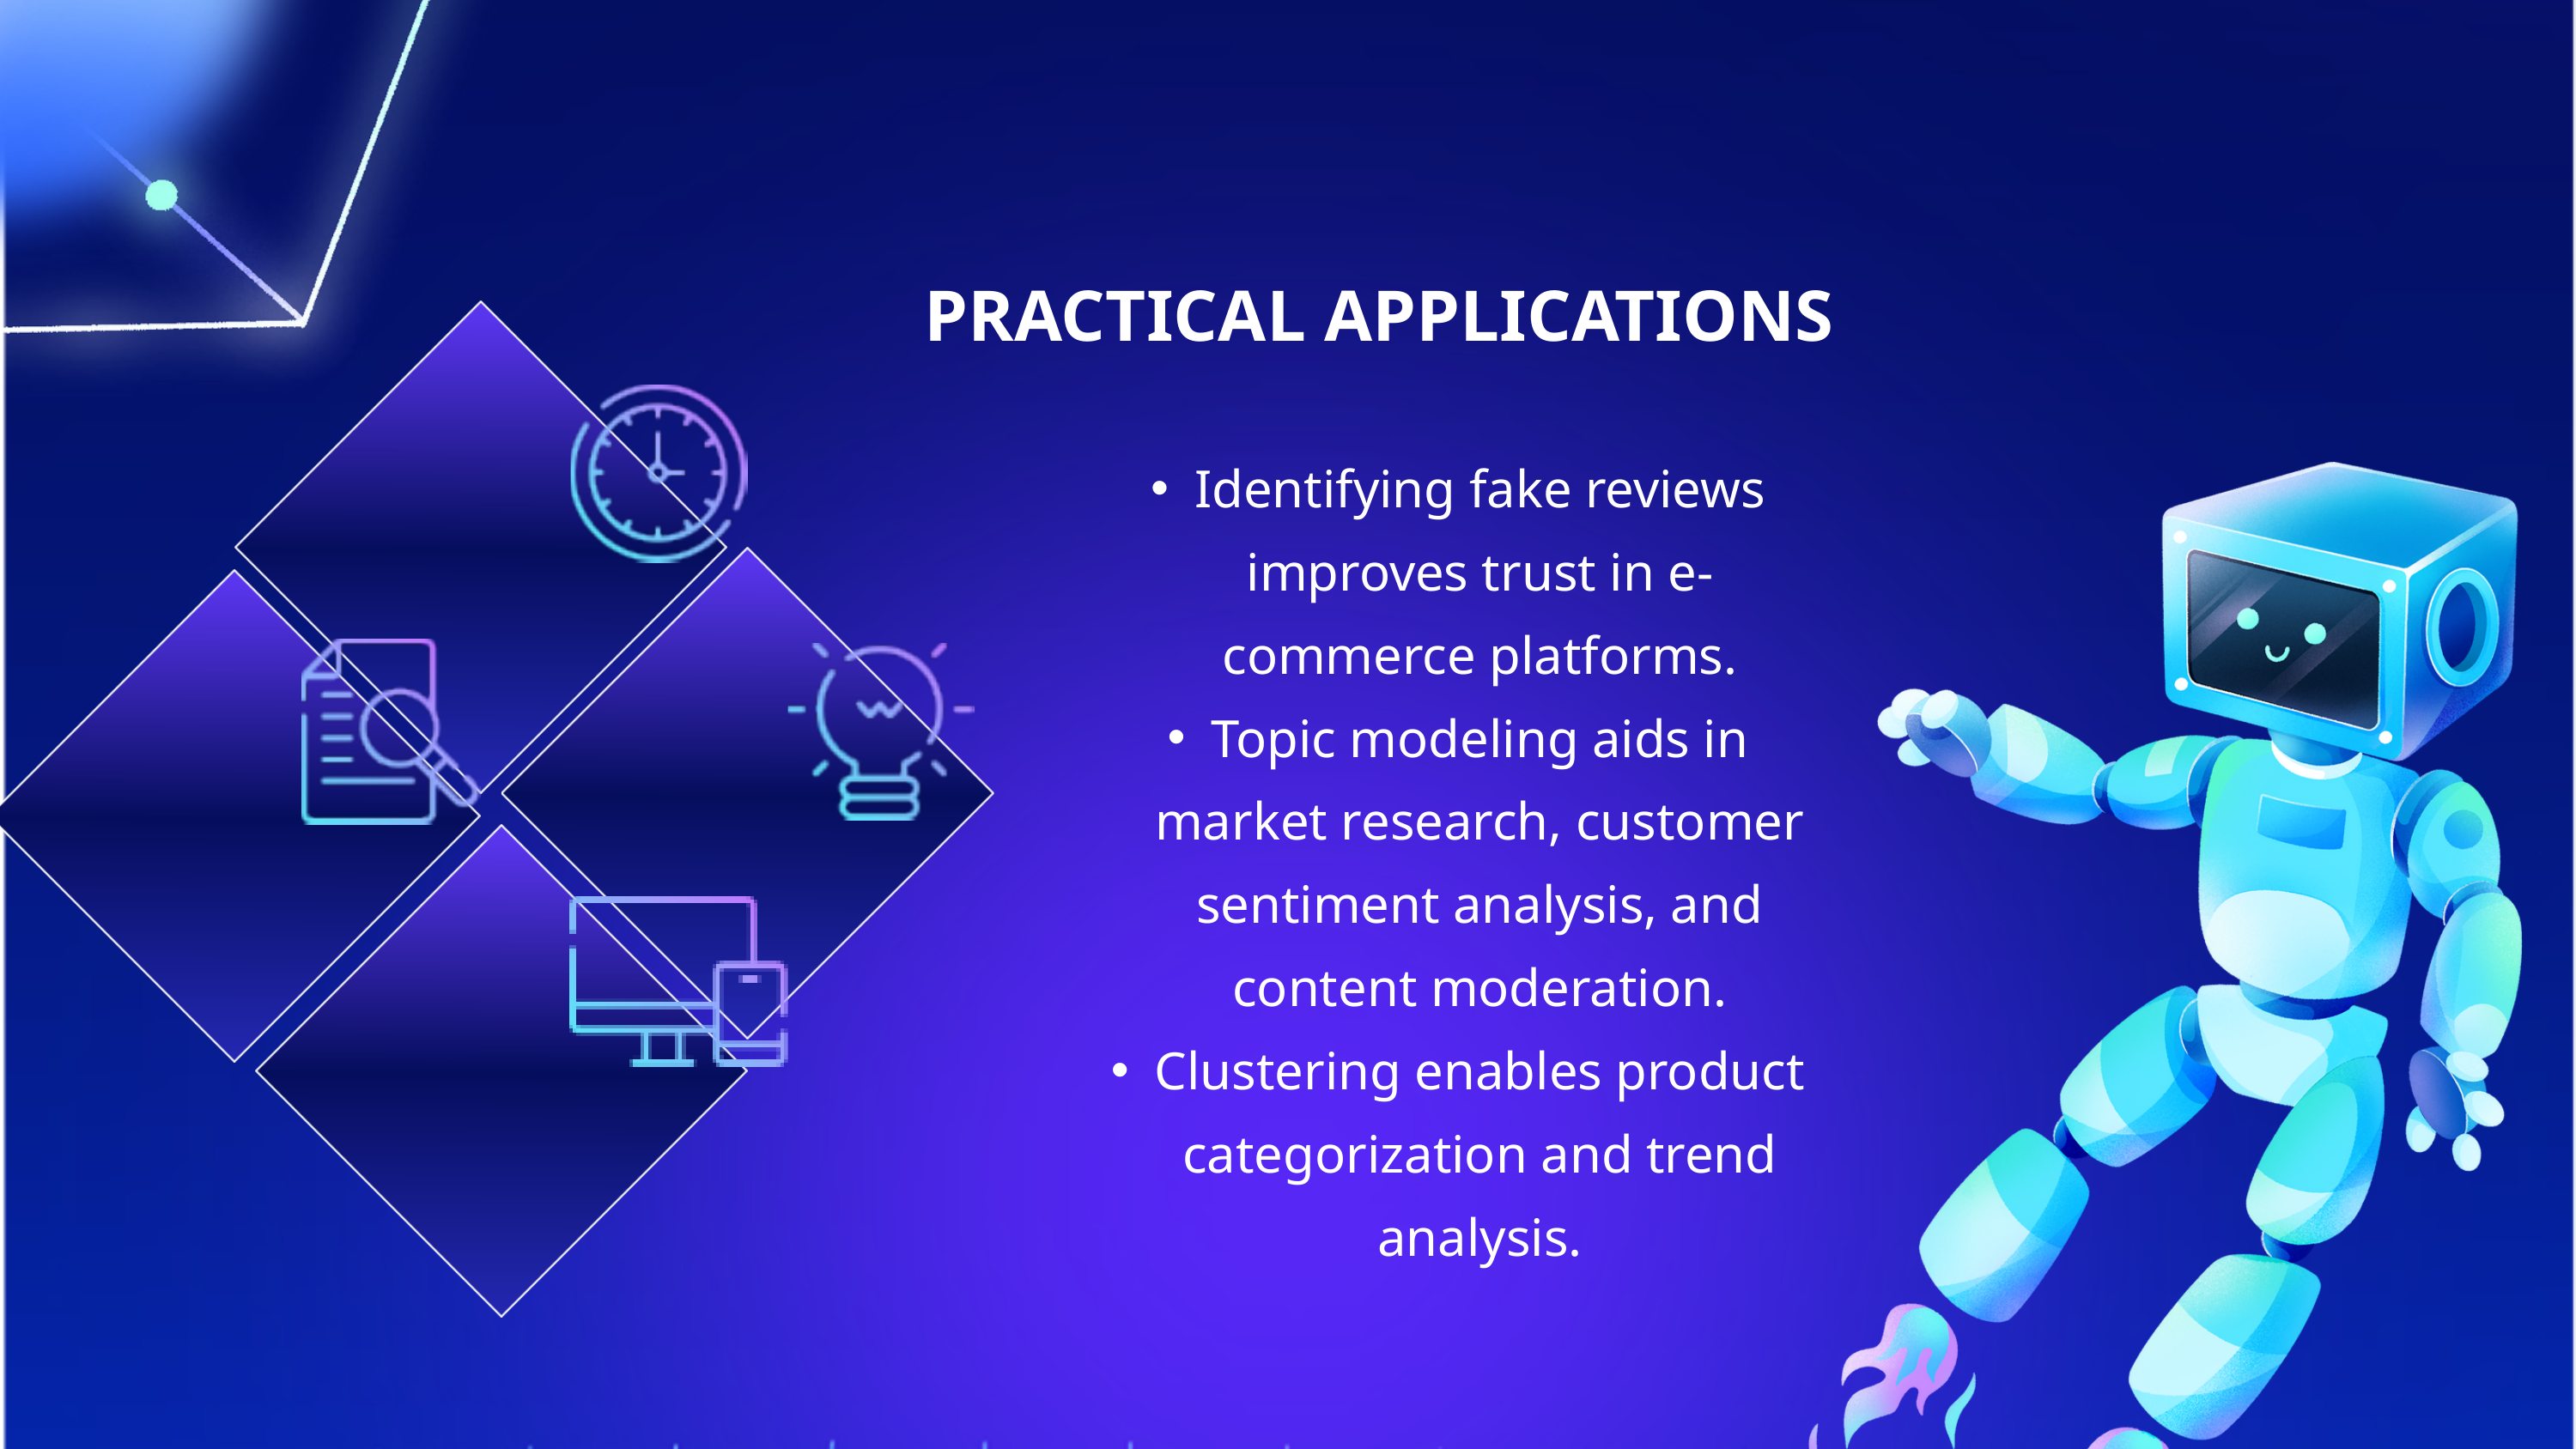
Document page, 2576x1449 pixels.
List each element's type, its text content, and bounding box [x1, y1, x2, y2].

text_box [0, 569, 481, 1063]
text_box [0, 0, 2576, 1449]
text_box [787, 643, 975, 821]
text_box PRACTICAL APPLICATIONS [881, 241, 1879, 355]
text_box [570, 385, 748, 563]
text_box Identifying fake reviews improves trust in e-commerce platforms. Topic modeling aids in market research, customer sentiment analysis, and content moderation. Clustering enables product categorization and trend analysis. [1034, 355, 1839, 1349]
text_box [234, 300, 727, 794]
text_box [1808, 462, 2542, 1449]
text_box [254, 824, 748, 1318]
text_box [301, 639, 482, 825]
text_box [0, 0, 550, 407]
text_box [569, 896, 788, 1067]
text_box [501, 547, 994, 1040]
